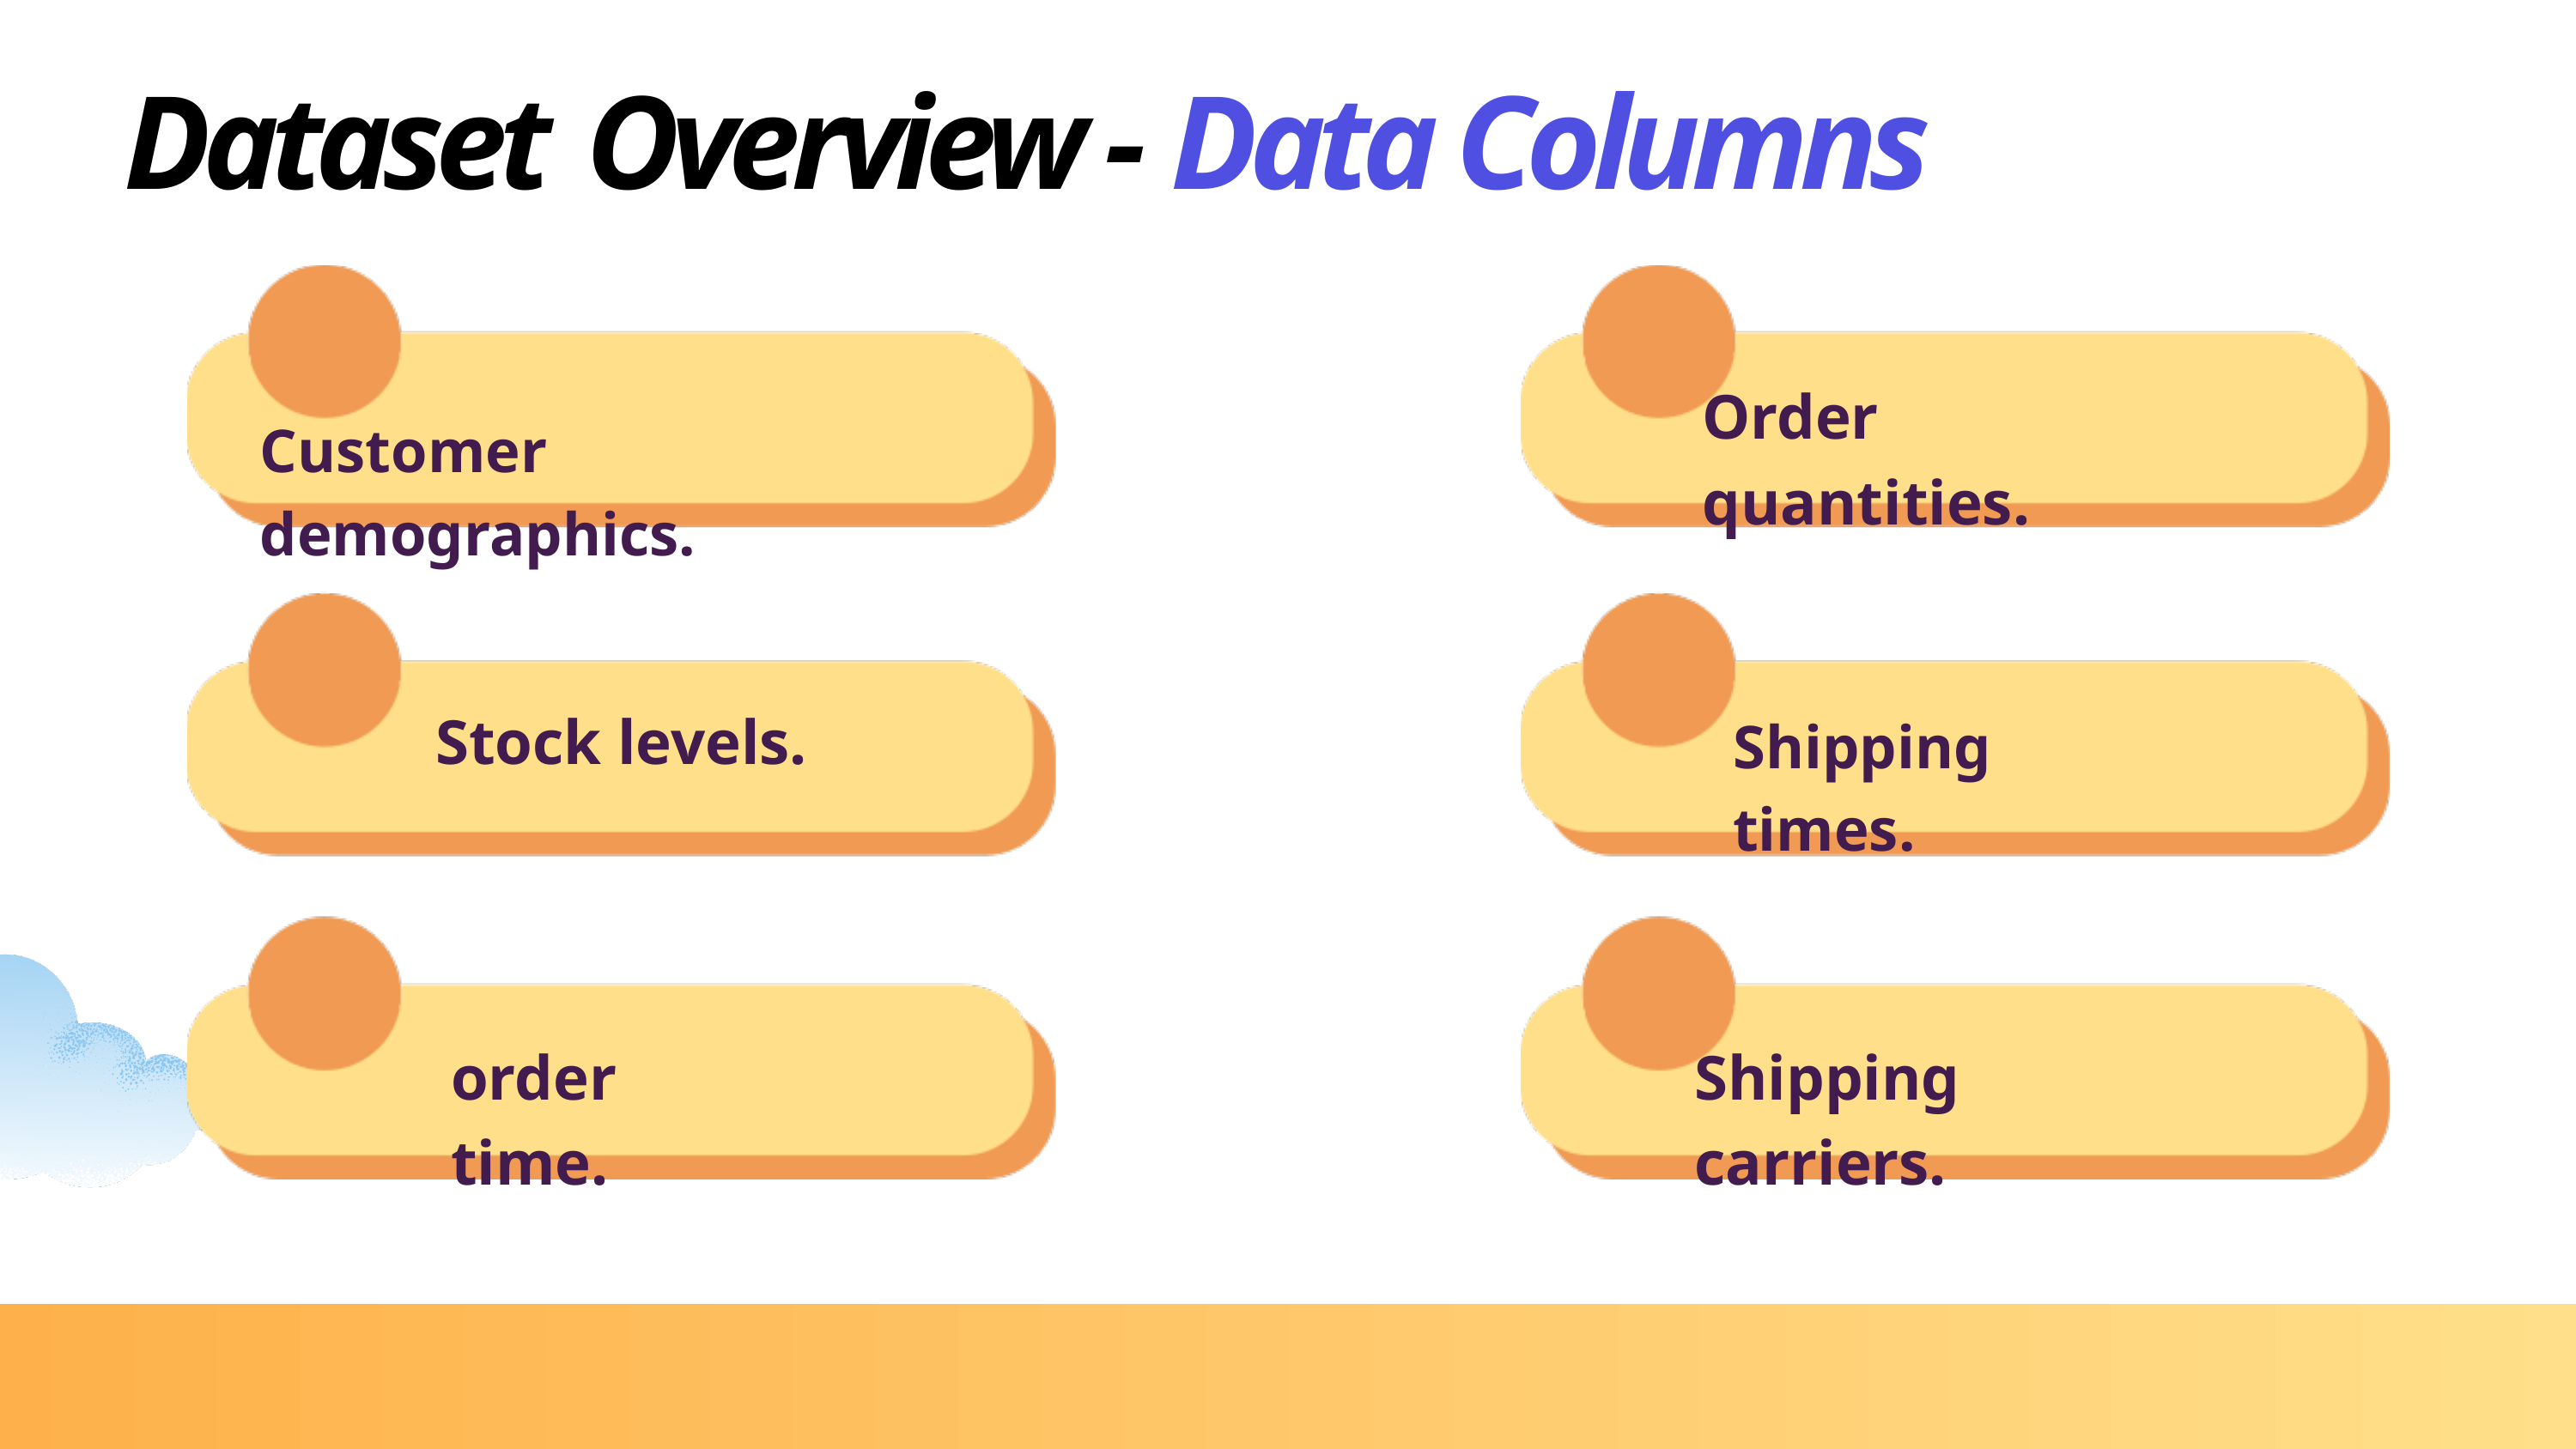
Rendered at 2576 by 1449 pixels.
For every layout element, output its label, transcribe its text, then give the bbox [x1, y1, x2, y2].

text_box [0, 1303, 2576, 1449]
text_box [1521, 265, 2391, 1180]
text_box order time. [451, 1027, 780, 1197]
text_box Order quantities. [1702, 366, 2208, 537]
text_box Shipping times. [1733, 697, 2178, 864]
text_box [0, 949, 262, 1197]
text_box [186, 265, 1056, 1180]
text_box Stock levels. [435, 691, 808, 777]
text_box Dataset Overview - Data Columns [124, 90, 2038, 215]
text_box Shipping carriers. [1694, 1027, 2217, 1197]
text_box Customer demographics. [259, 402, 983, 567]
